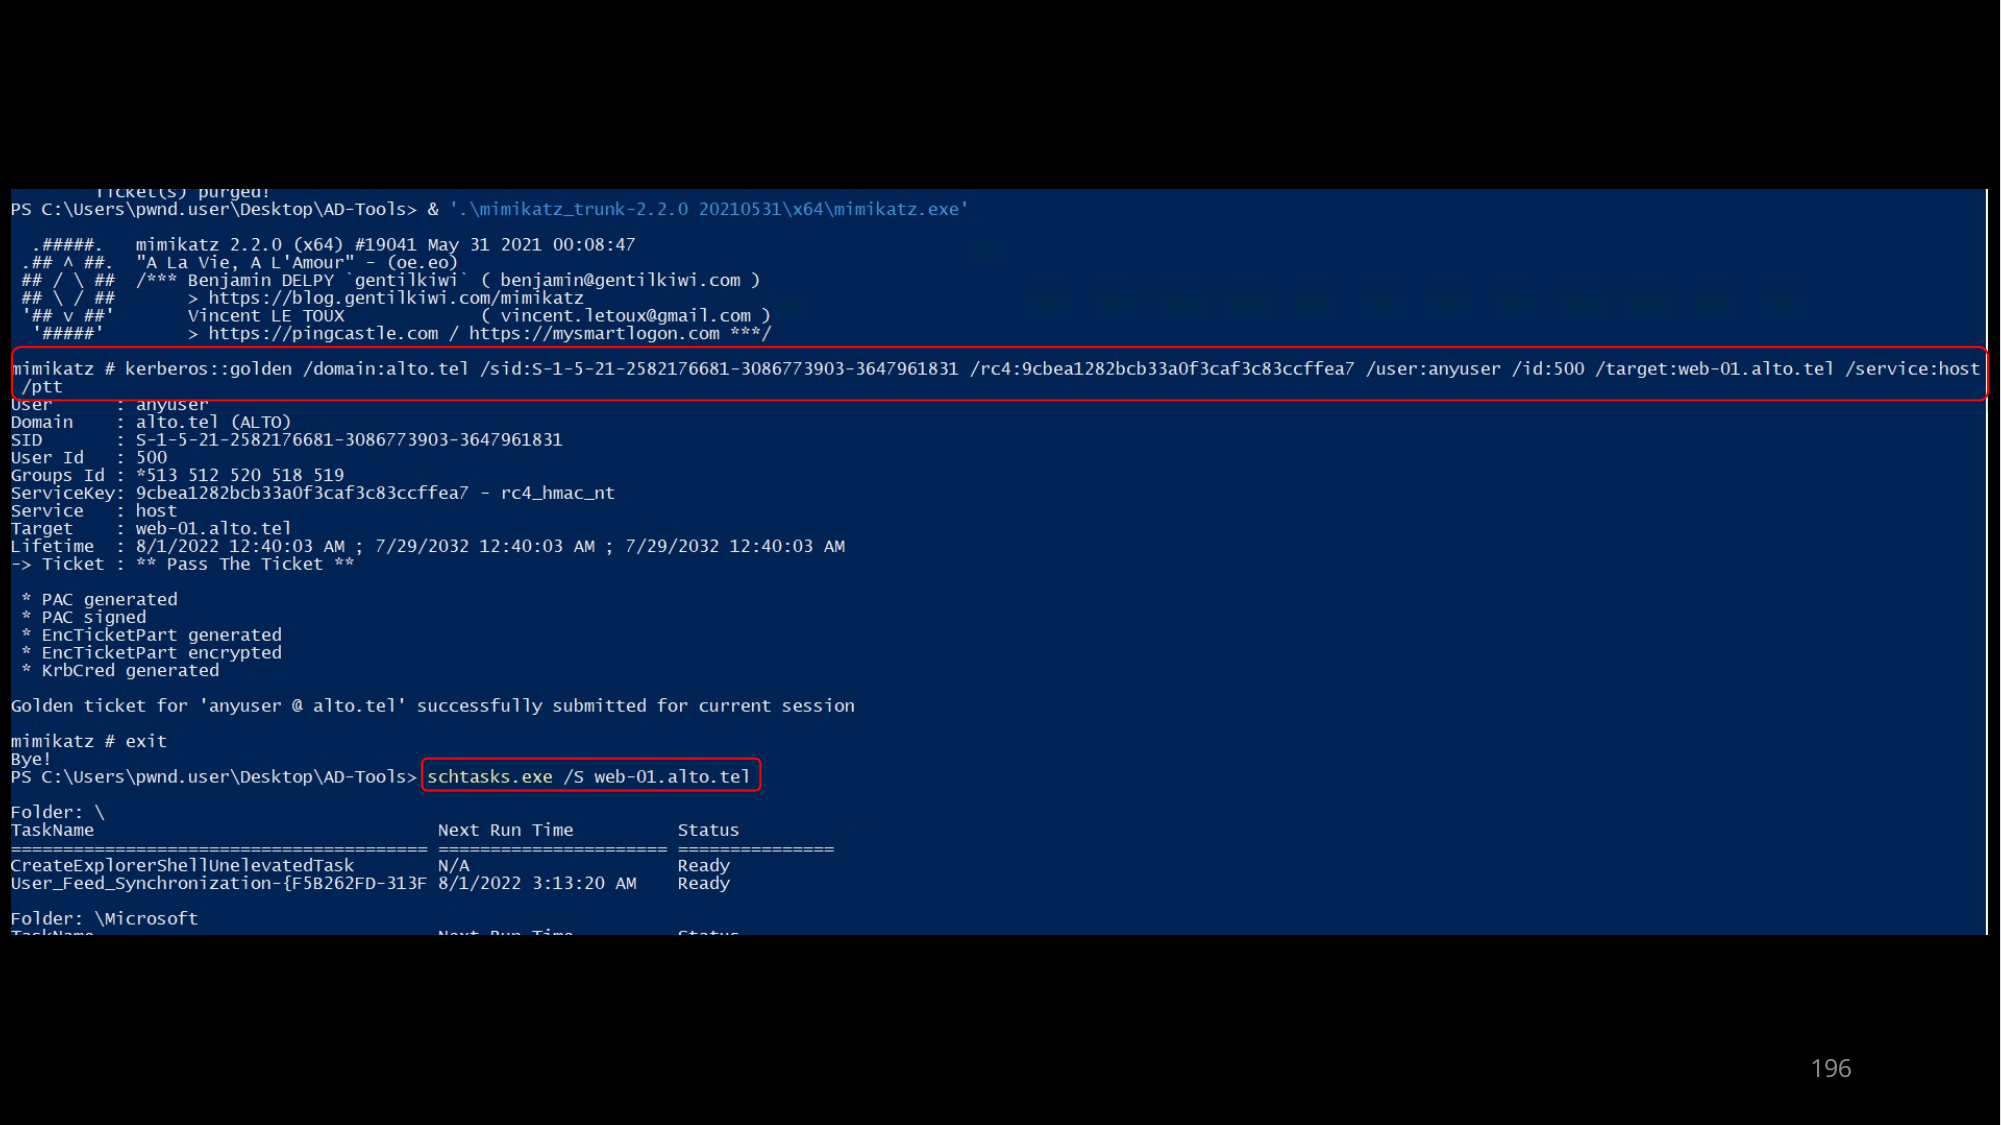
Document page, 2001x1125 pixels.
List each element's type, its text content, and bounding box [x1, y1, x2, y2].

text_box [10, 189, 1990, 936]
slide_number 199 [897, 1033, 1887, 1125]
